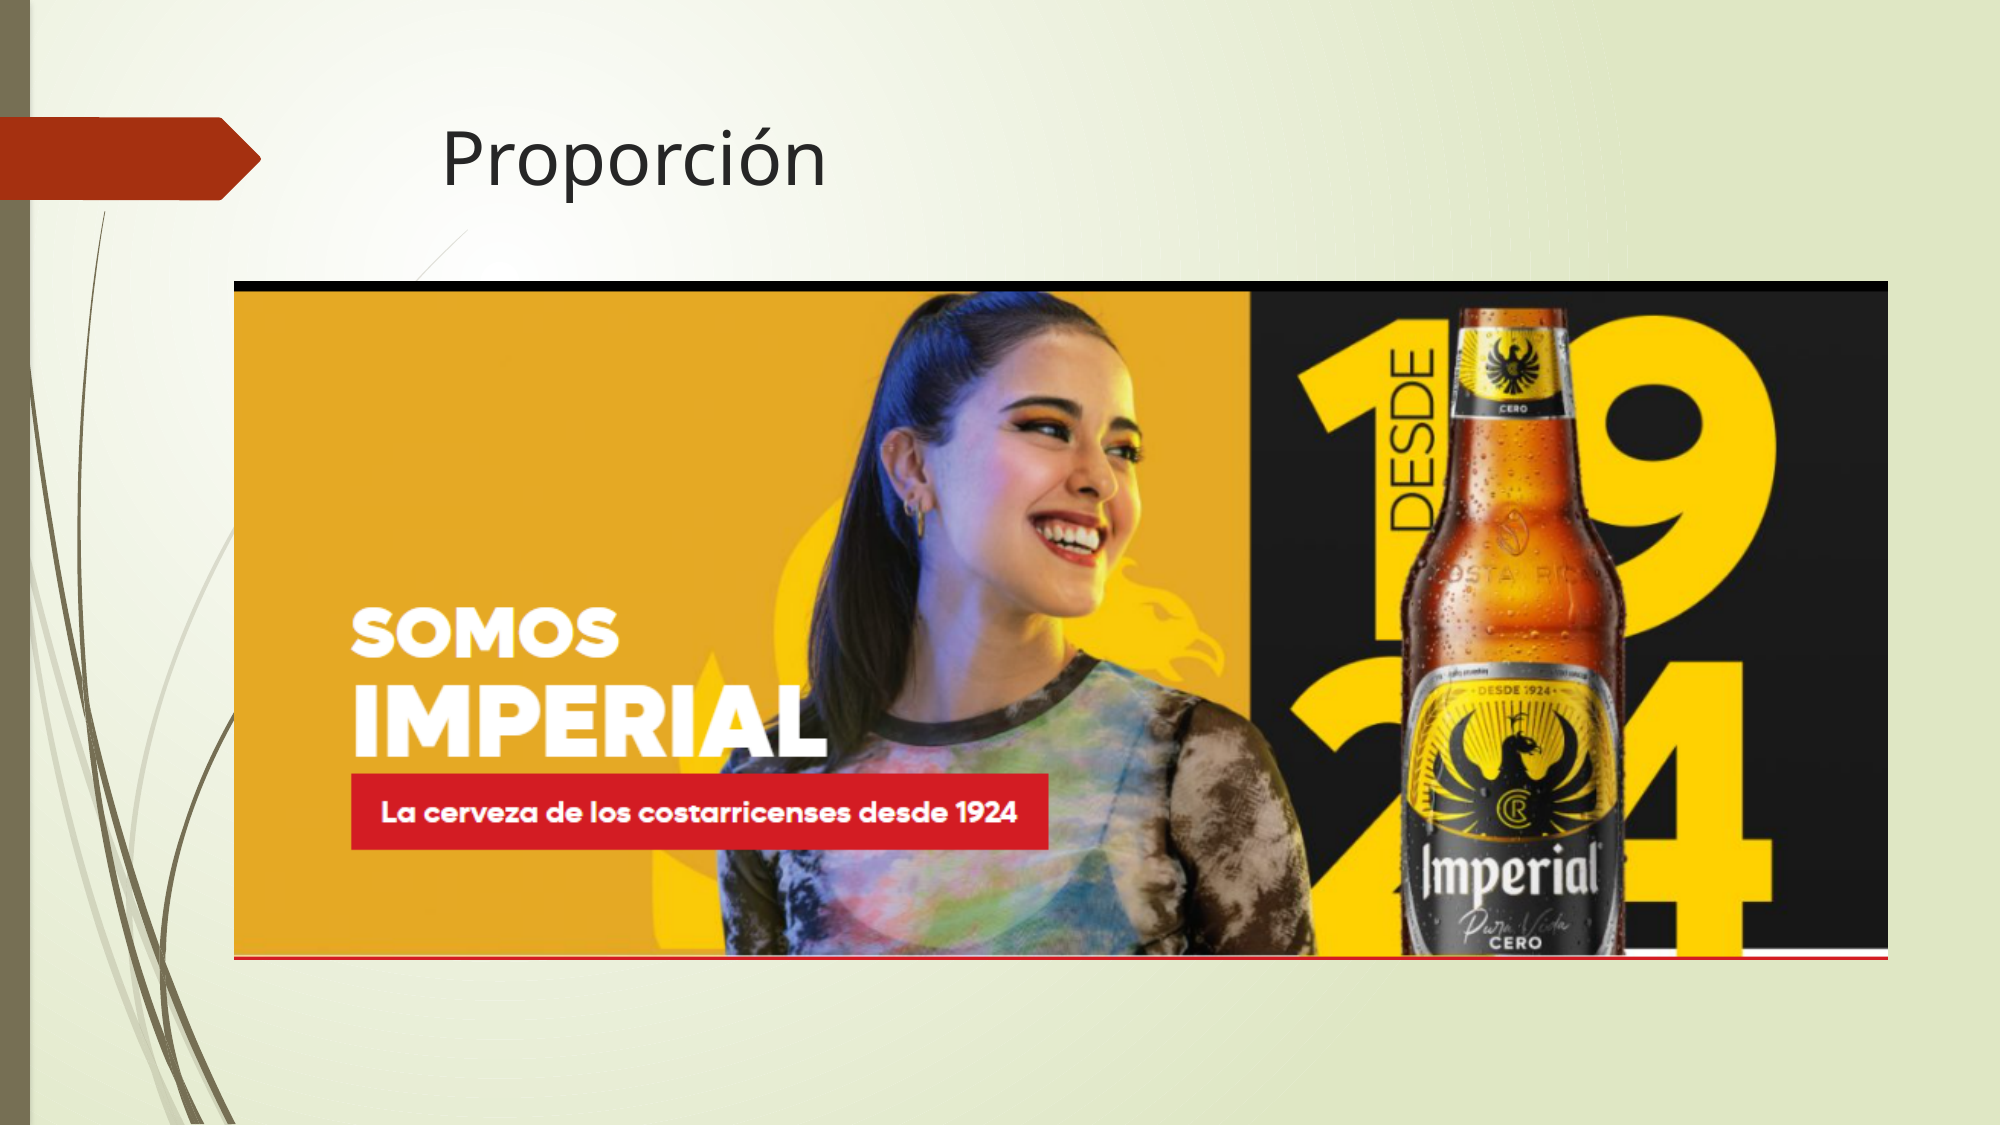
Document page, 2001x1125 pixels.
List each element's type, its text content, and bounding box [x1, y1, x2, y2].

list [234, 281, 1888, 961]
title Proporción [425, 102, 1888, 281]
